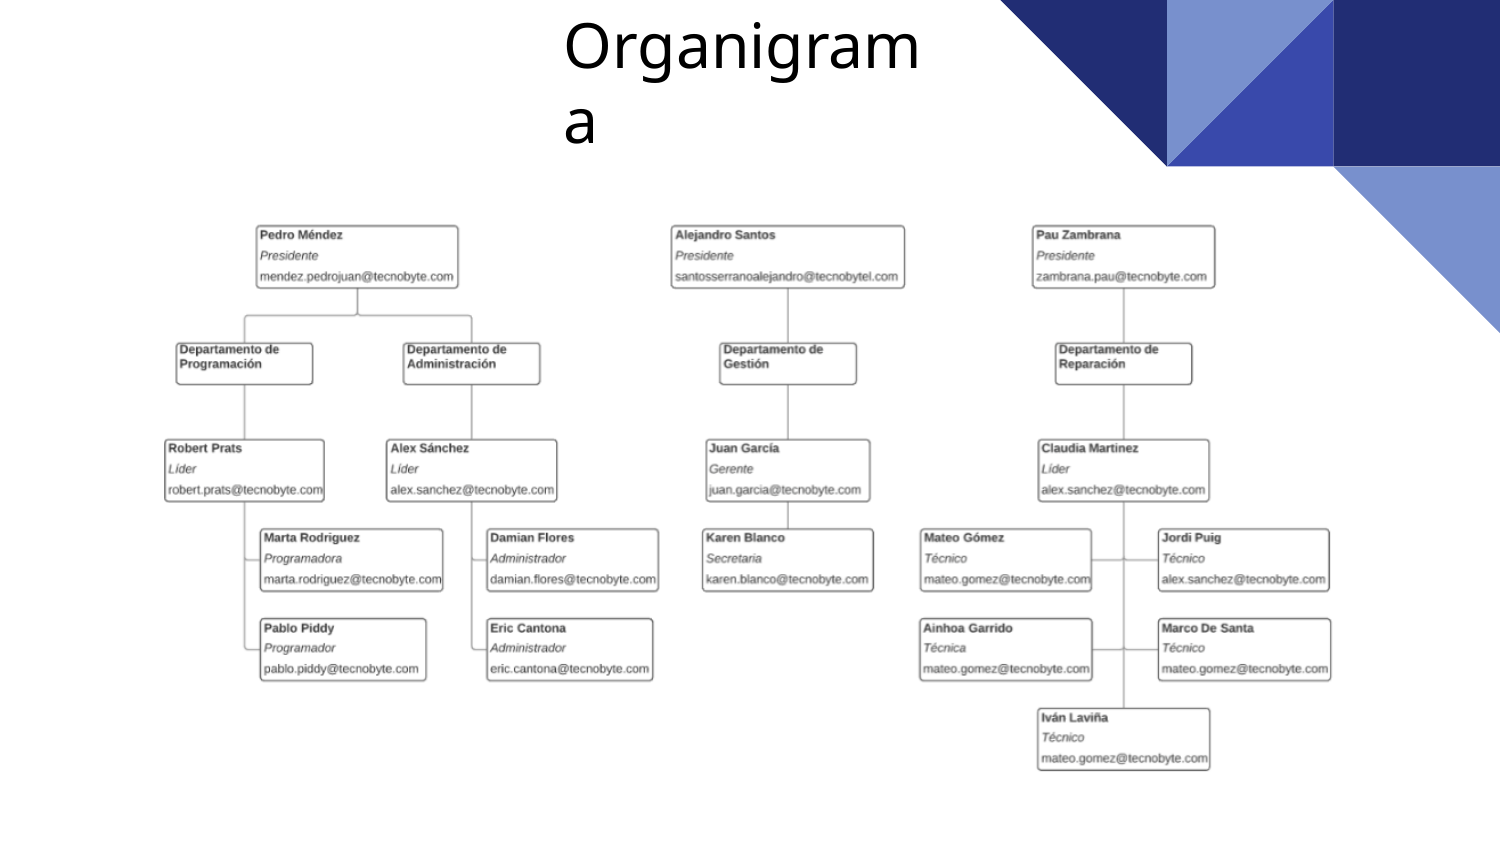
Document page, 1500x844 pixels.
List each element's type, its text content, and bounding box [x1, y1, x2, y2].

title Organigrama [548, 41, 952, 121]
picture [163, 184, 1337, 785]
